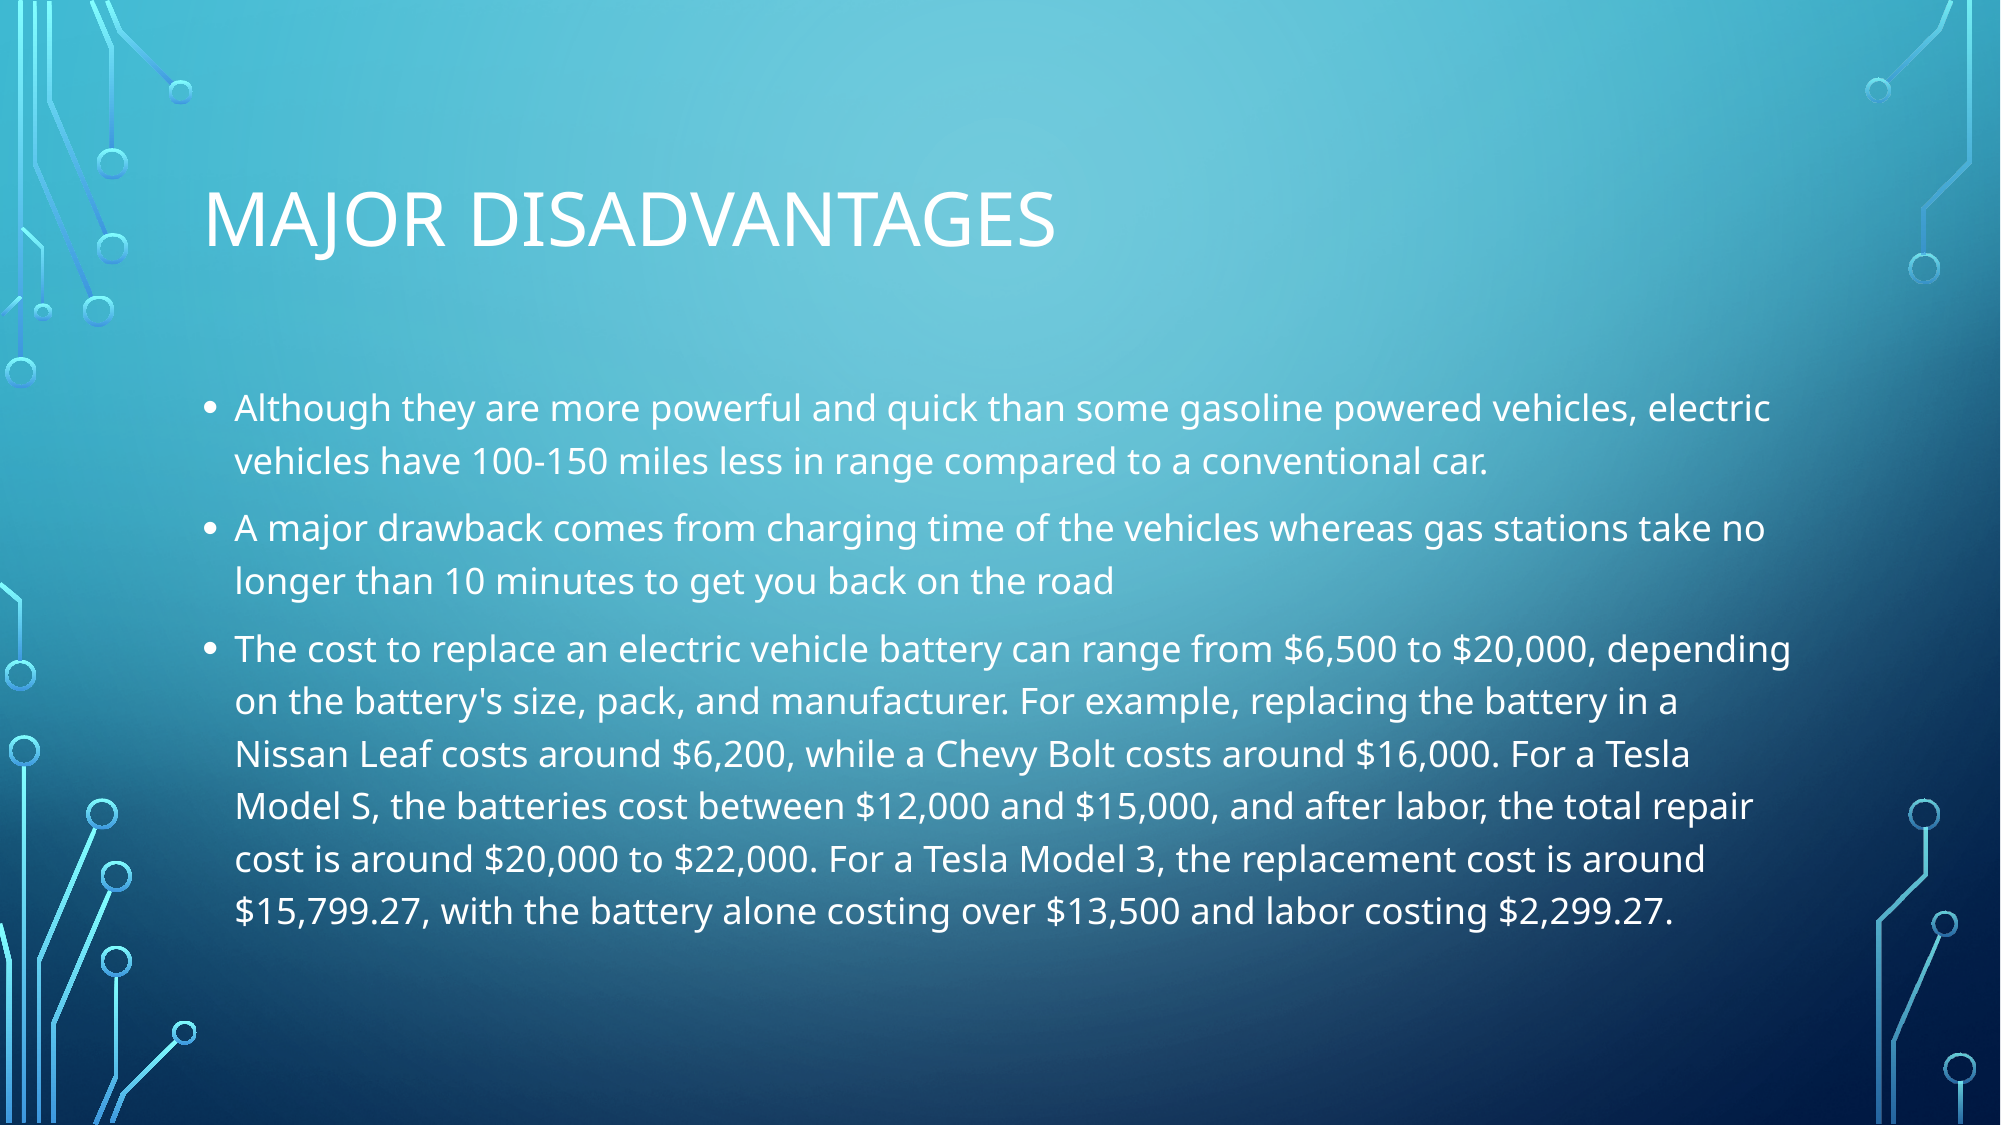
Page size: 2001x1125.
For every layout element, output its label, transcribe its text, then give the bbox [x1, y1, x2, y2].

title Major Disadvantages [187, 101, 1813, 344]
list Although they are more powerful and quick than some gasoline powered vehicles, electric vehicles have 100-150 miles less in range compared to a conventional car. A major drawback comes from charging time of the vehicles whereas gas stations take no longer than 10 minutes to get you back on the road The cost to replace an electric vehicle battery can range from $6,500 to $20,000, depending on the battery's size, pack, and manufacturer. For example, replacing the battery in a Nissan Leaf costs around $6,200, while a Chevy Bolt costs around $16,000. For a Tesla Model S, the batteries cost between $12,000 and $15,000, and after labor, the total repair cost is around $20,000 to $22,000. For a Tesla Model 3, the replacement cost is around $15,799.27, with the battery alone costing over $13,500 and labor costing $2,299.27. [187, 369, 1813, 950]
